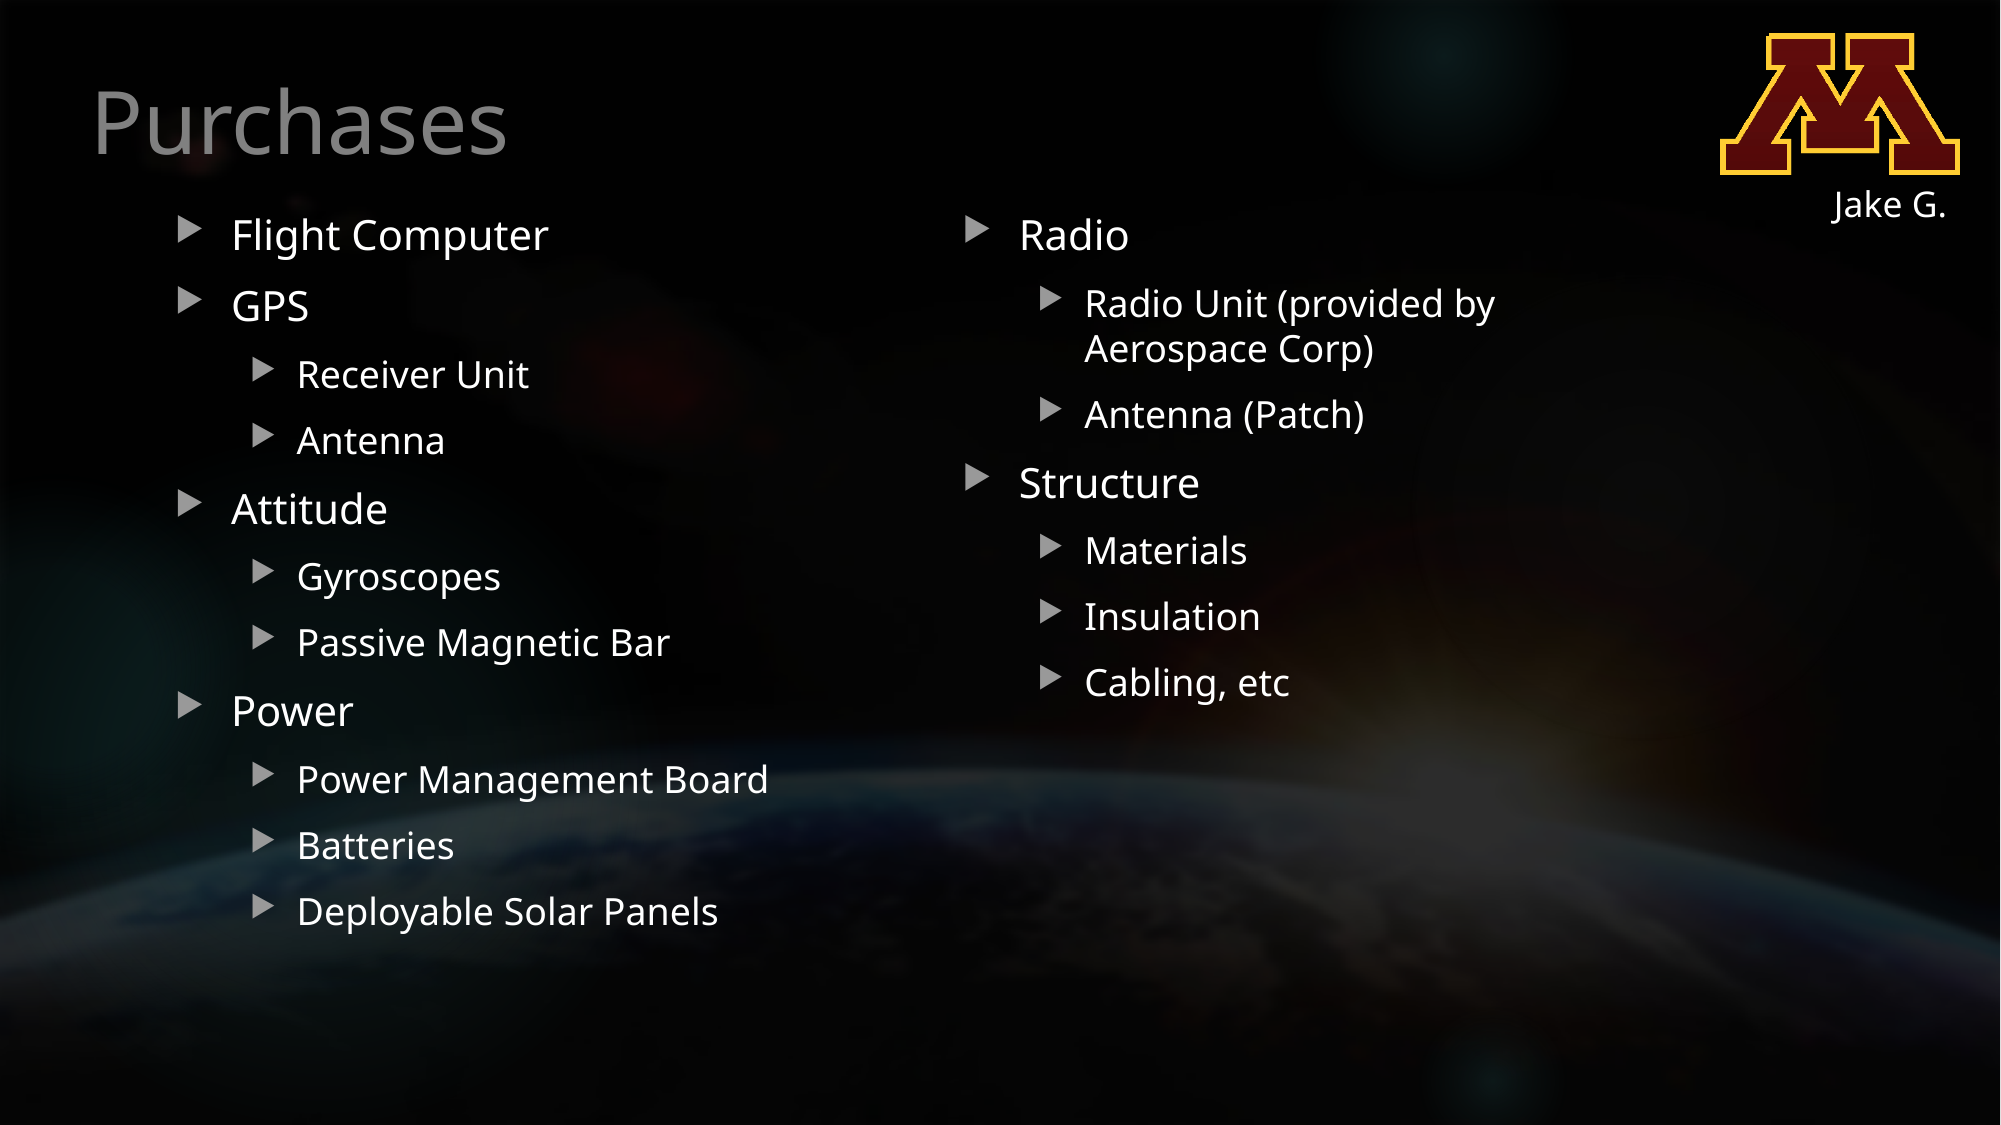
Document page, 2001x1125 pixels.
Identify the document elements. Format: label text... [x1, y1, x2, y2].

picture [0, 0, 2001, 1125]
title Purchases [75, 59, 1618, 175]
list Jake G. [1713, 174, 1963, 233]
text_box Radio Radio Unit (provided by Aerospace Corp) Antenna (Patch) Structure Materials Insulation Cabling, etc [947, 201, 1651, 1048]
list Flight Computer GPS Receiver Unit Antenna Attitude Gyroscopes Passive Magnetic Bar Power Power Management Board Batteries Deployable Solar Panels [159, 201, 863, 1048]
